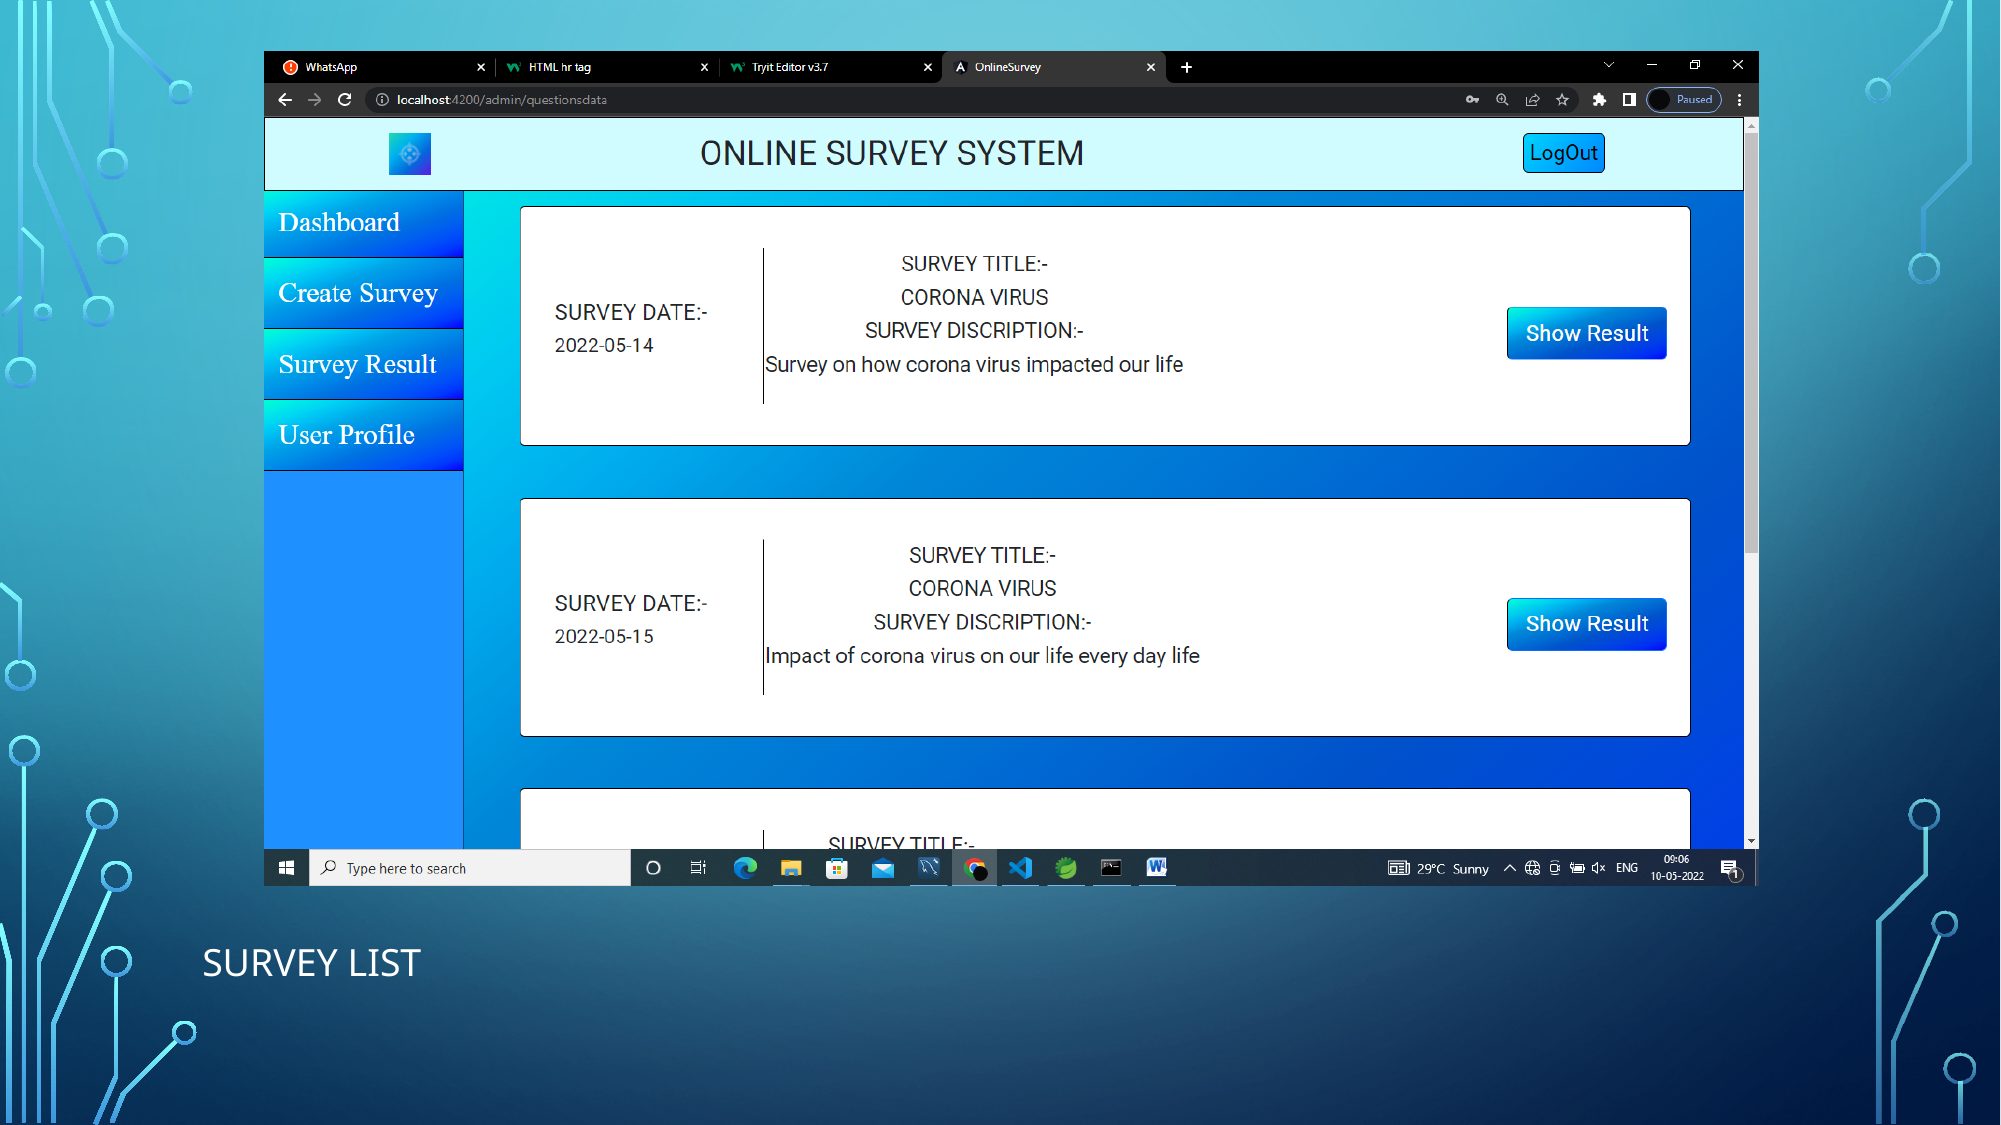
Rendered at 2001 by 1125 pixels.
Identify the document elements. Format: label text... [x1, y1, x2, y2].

picture [281, 358, 292, 371]
picture [293, 215, 297, 229]
picture [280, 286, 284, 299]
list Survey list [187, 922, 1813, 1050]
picture [300, 290, 306, 301]
picture [264, 50, 1759, 886]
